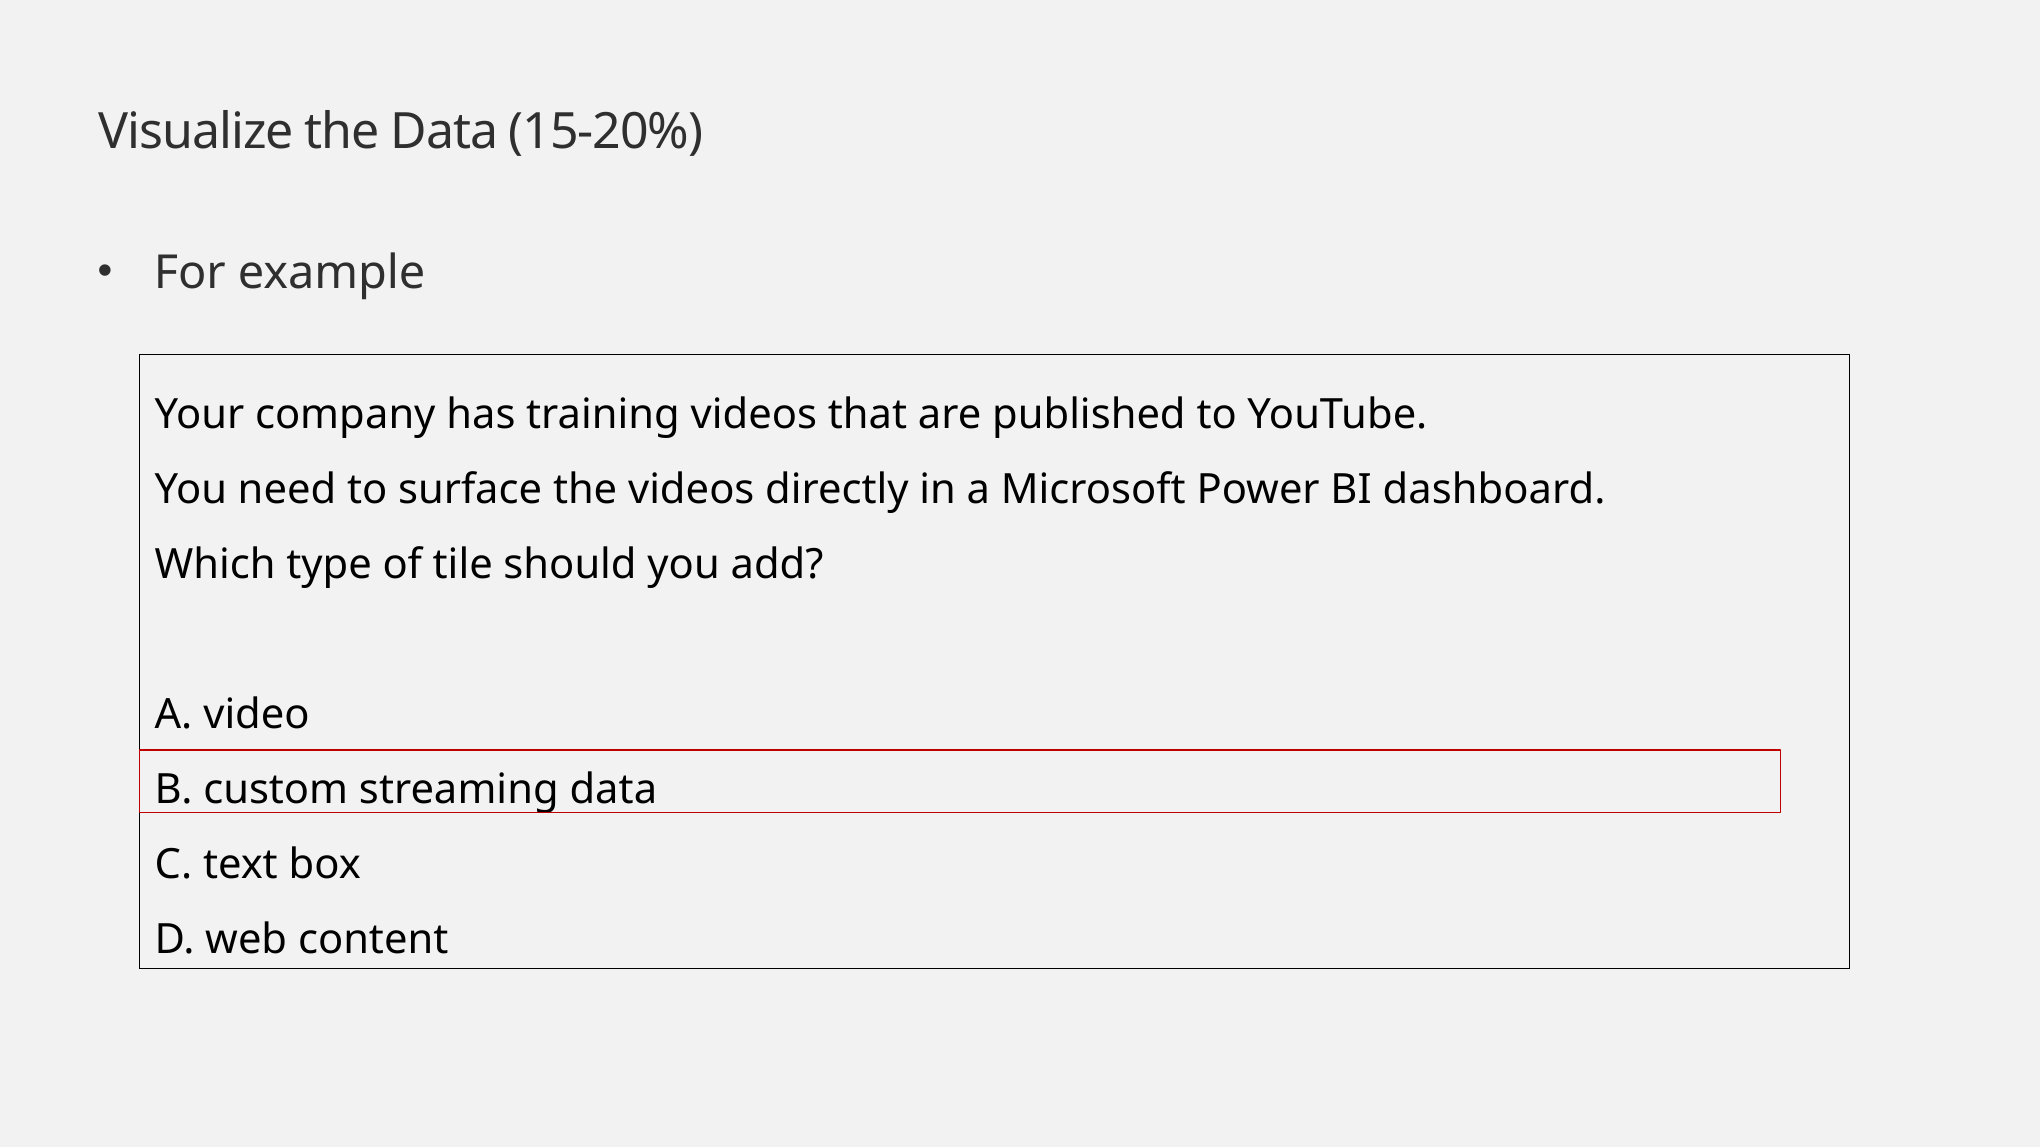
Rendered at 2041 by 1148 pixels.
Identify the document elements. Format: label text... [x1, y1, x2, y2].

title Visualize the Data (15-20%) [98, 98, 1943, 159]
text_box Your company has training videos that are published to YouTube. You need to surface the videos directly in a Microsoft Power BI dashboard. Which type of tile should you add? A. video B. custom streaming data C. text box D. web content [139, 354, 1850, 969]
text_box [139, 749, 1781, 813]
list For example [97, 241, 1942, 367]
